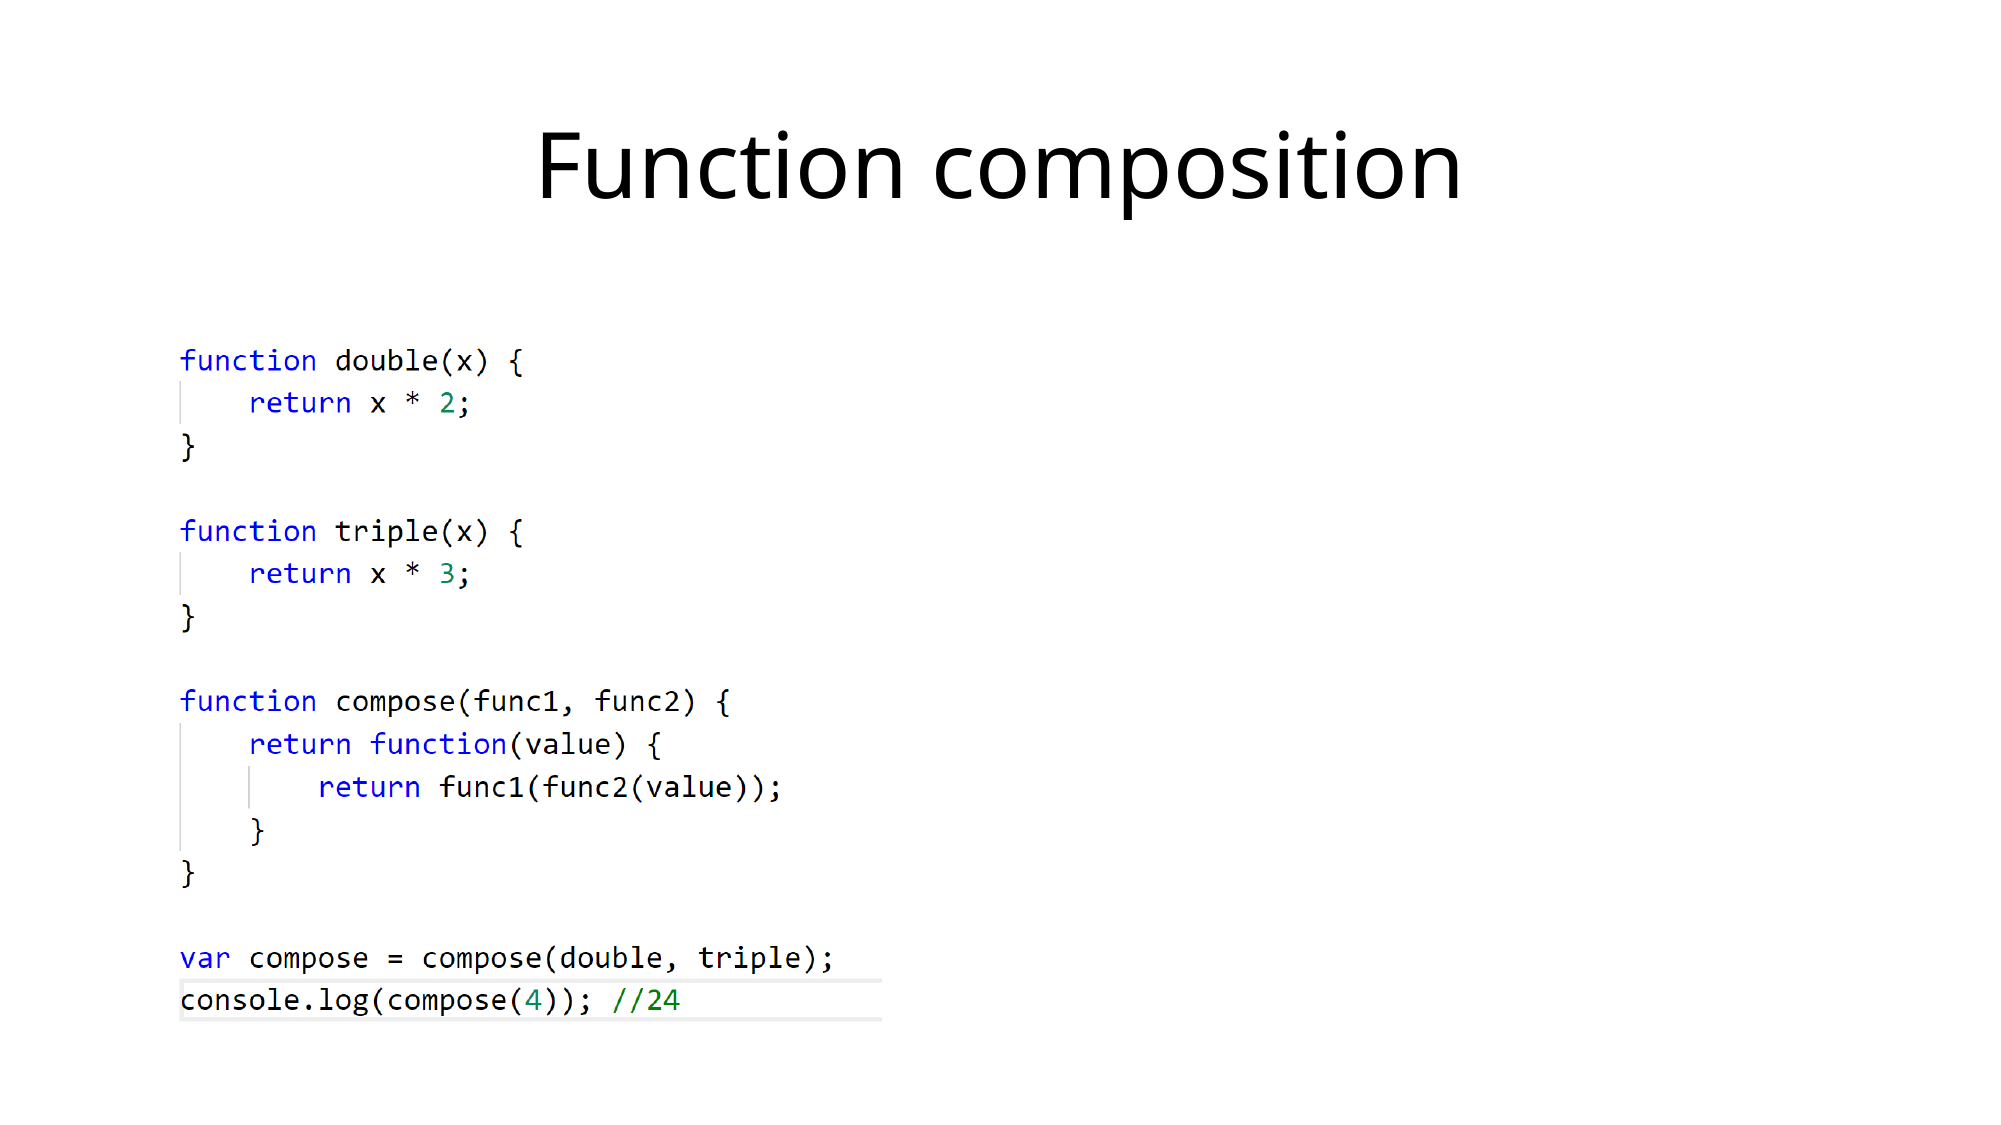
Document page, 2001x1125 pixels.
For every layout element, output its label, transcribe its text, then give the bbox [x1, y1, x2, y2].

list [137, 289, 882, 1088]
title Function composition [137, 59, 1863, 278]
